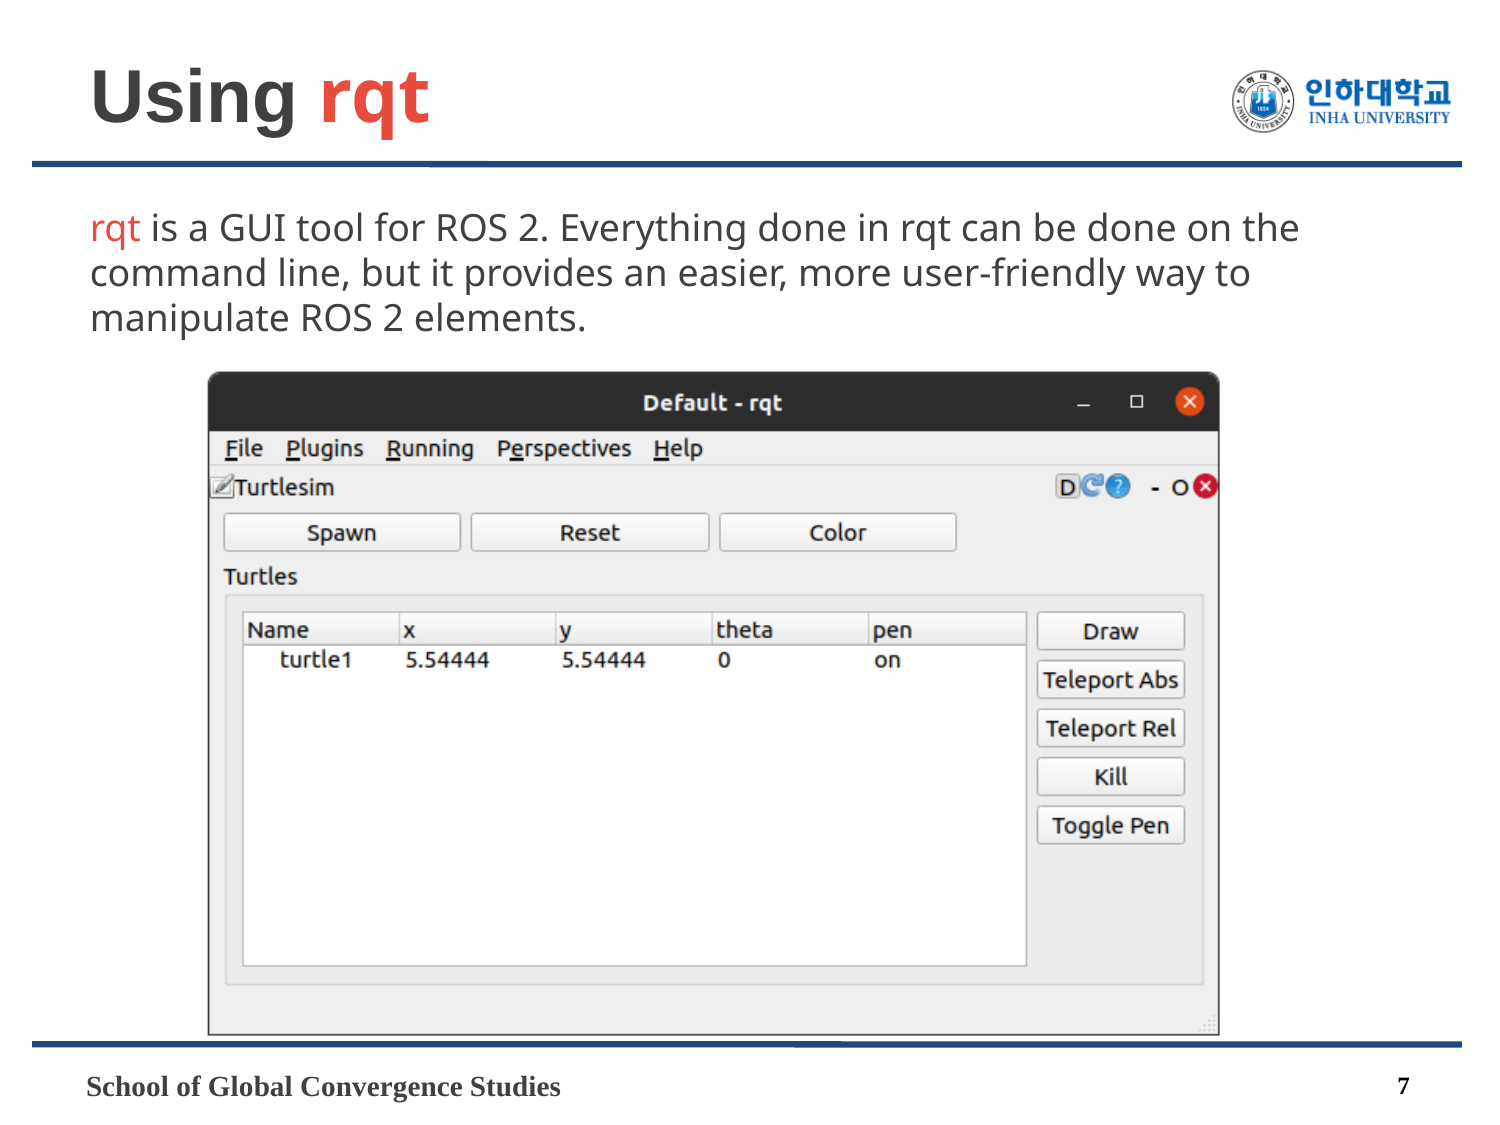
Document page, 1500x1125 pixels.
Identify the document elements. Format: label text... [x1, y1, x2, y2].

text_box rqt is a GUI tool for ROS 2. Everything done in rqt can be done on the command line, but it provides an easier, more user-friendly way to manipulate ROS 2 elements. [75, 196, 1459, 436]
picture [193, 361, 1234, 1050]
picture [1425, 52, 1465, 150]
title Using rqt [75, 33, 1425, 153]
slide_number 7 [1074, 1060, 1425, 1109]
